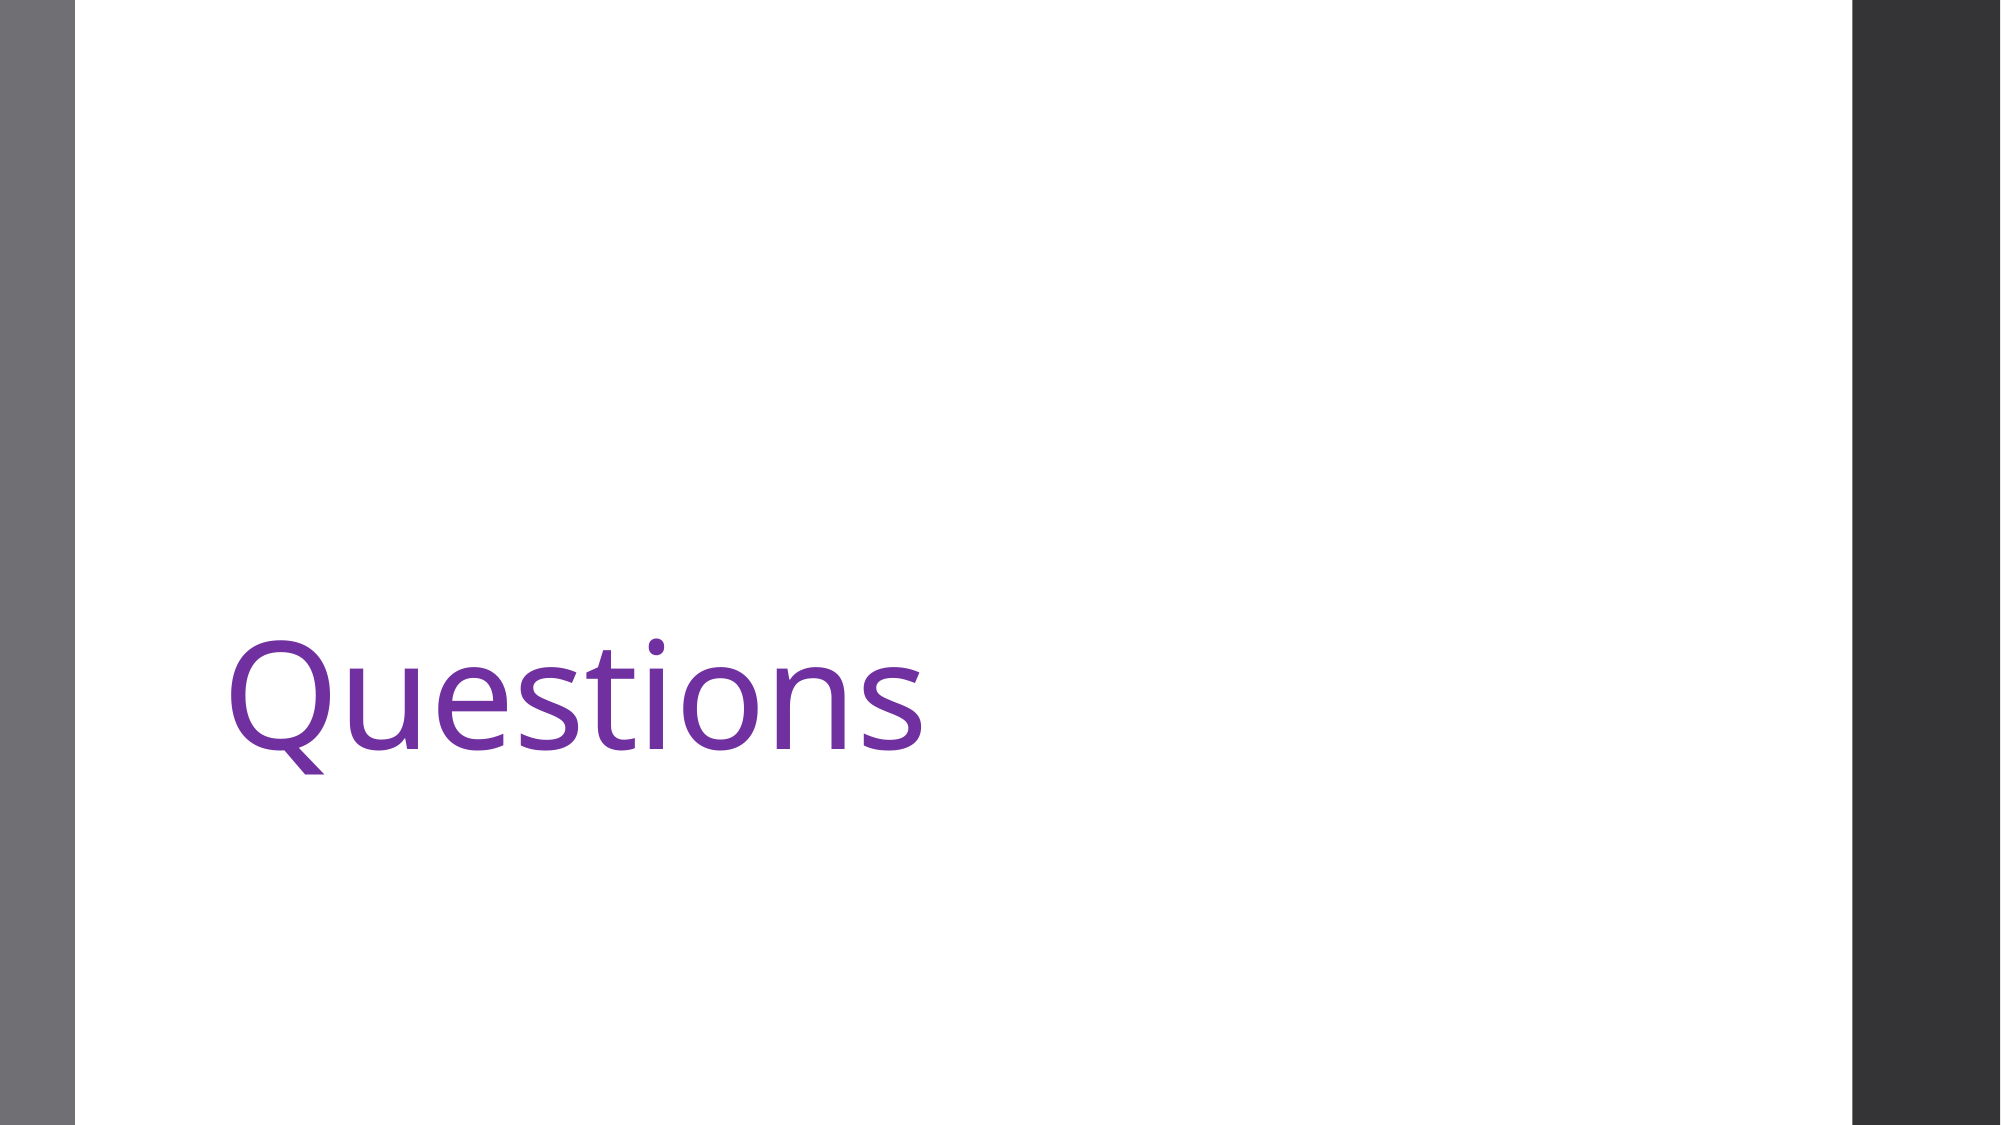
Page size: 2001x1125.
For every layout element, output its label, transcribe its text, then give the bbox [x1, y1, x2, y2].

title Questions [206, 124, 1752, 788]
